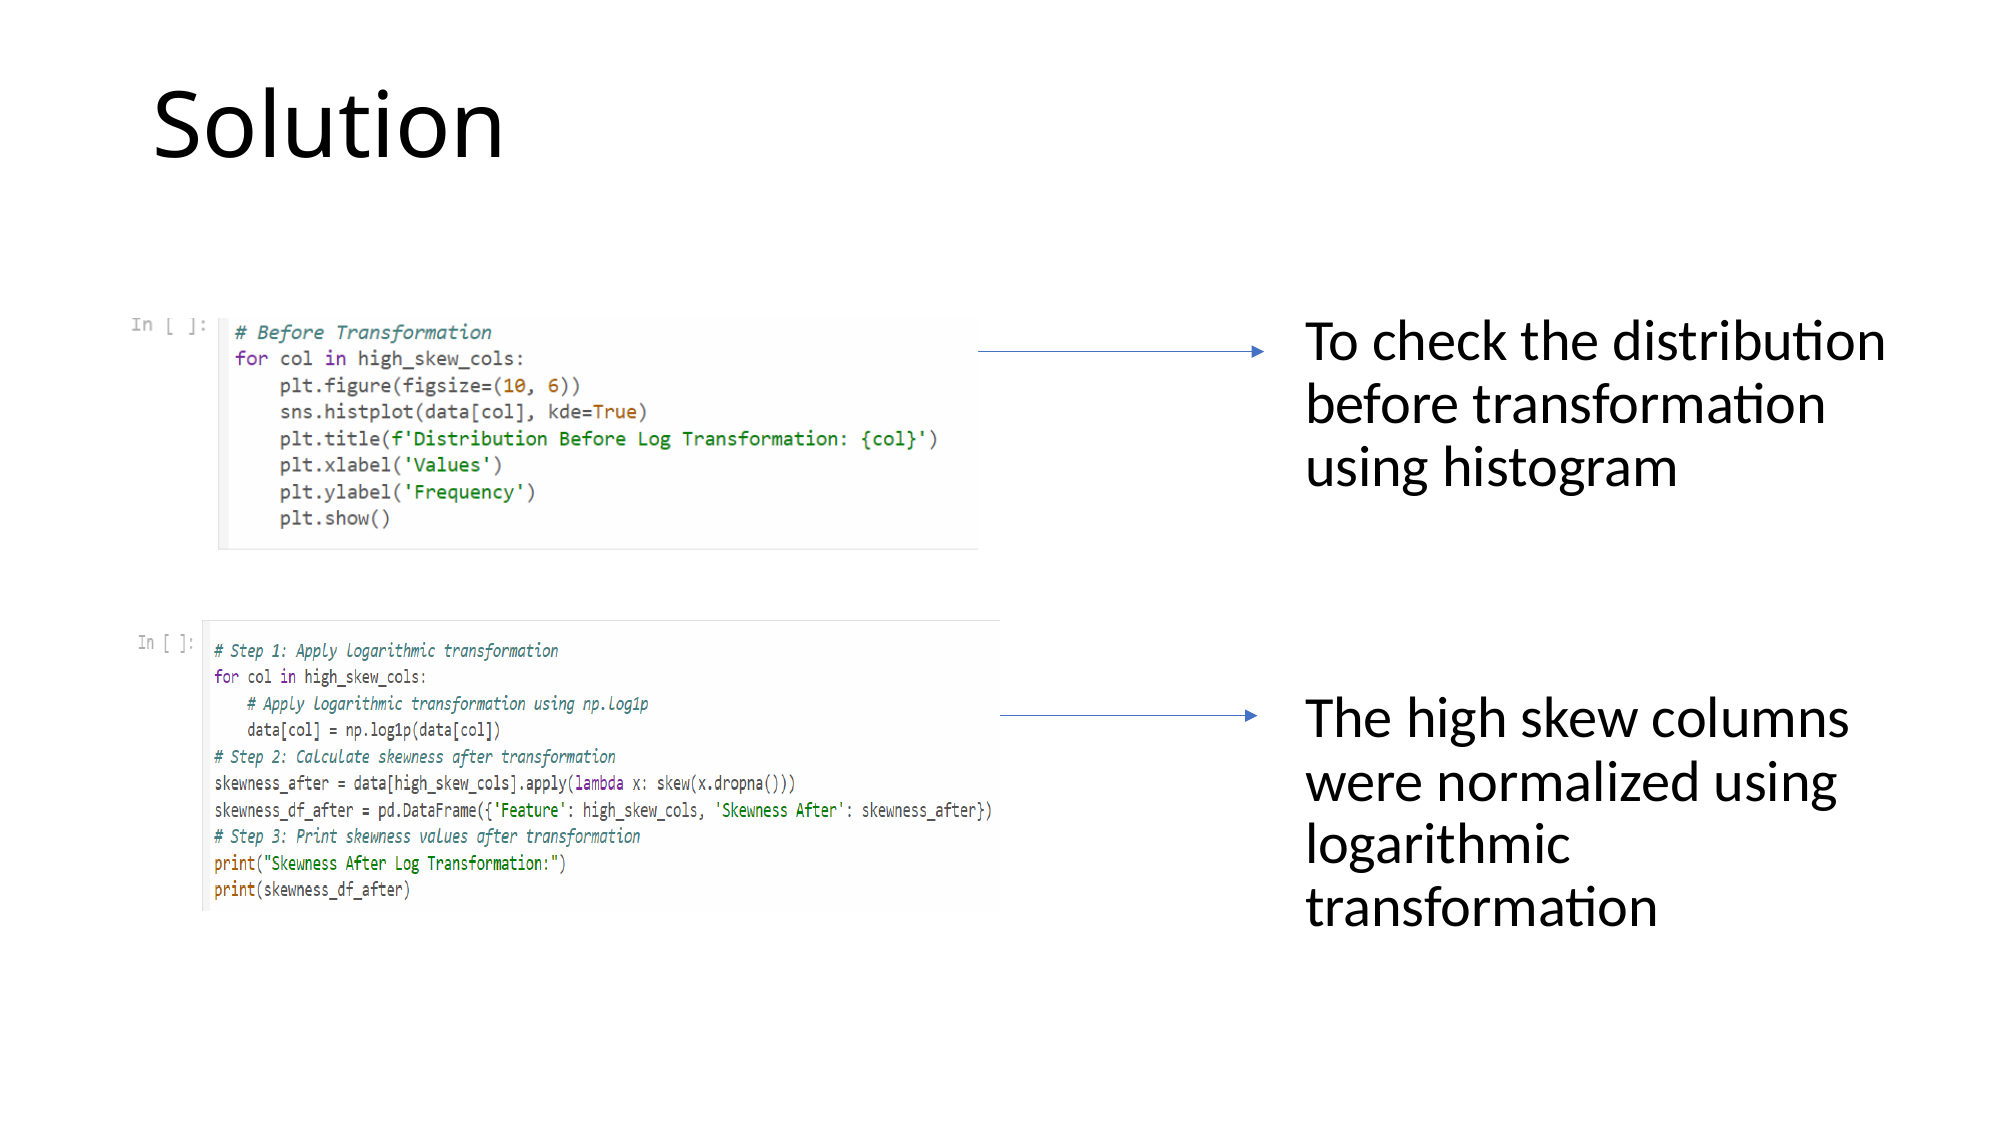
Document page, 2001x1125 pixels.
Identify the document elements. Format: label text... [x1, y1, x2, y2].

title Solution [137, 19, 1863, 237]
picture [124, 318, 979, 563]
list To check the distribution before transformation using histogram The high skew columns were normalized using logarithmic transformation [1290, 302, 1920, 1017]
picture [124, 612, 1001, 911]
